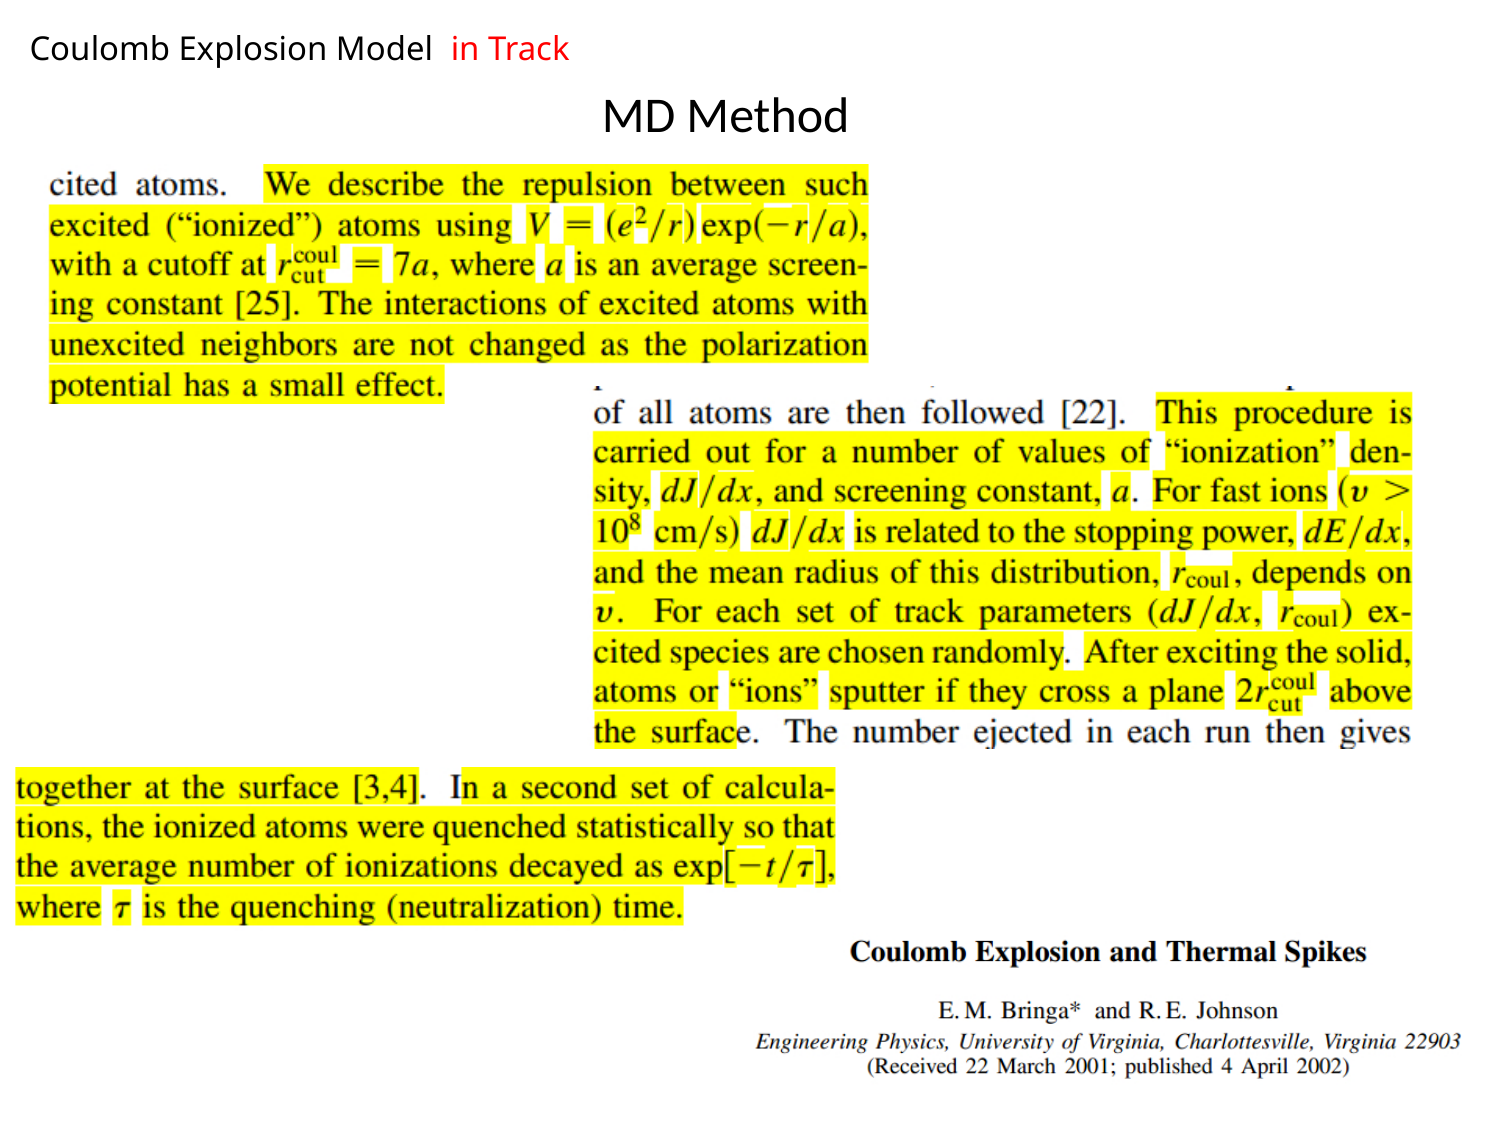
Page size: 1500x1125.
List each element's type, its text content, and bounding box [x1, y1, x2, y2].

text_box MD Method [587, 74, 968, 150]
picture [14, 767, 1473, 1089]
title Coulomb Explosion Model in Track [14, 23, 1500, 75]
picture [43, 164, 1425, 749]
